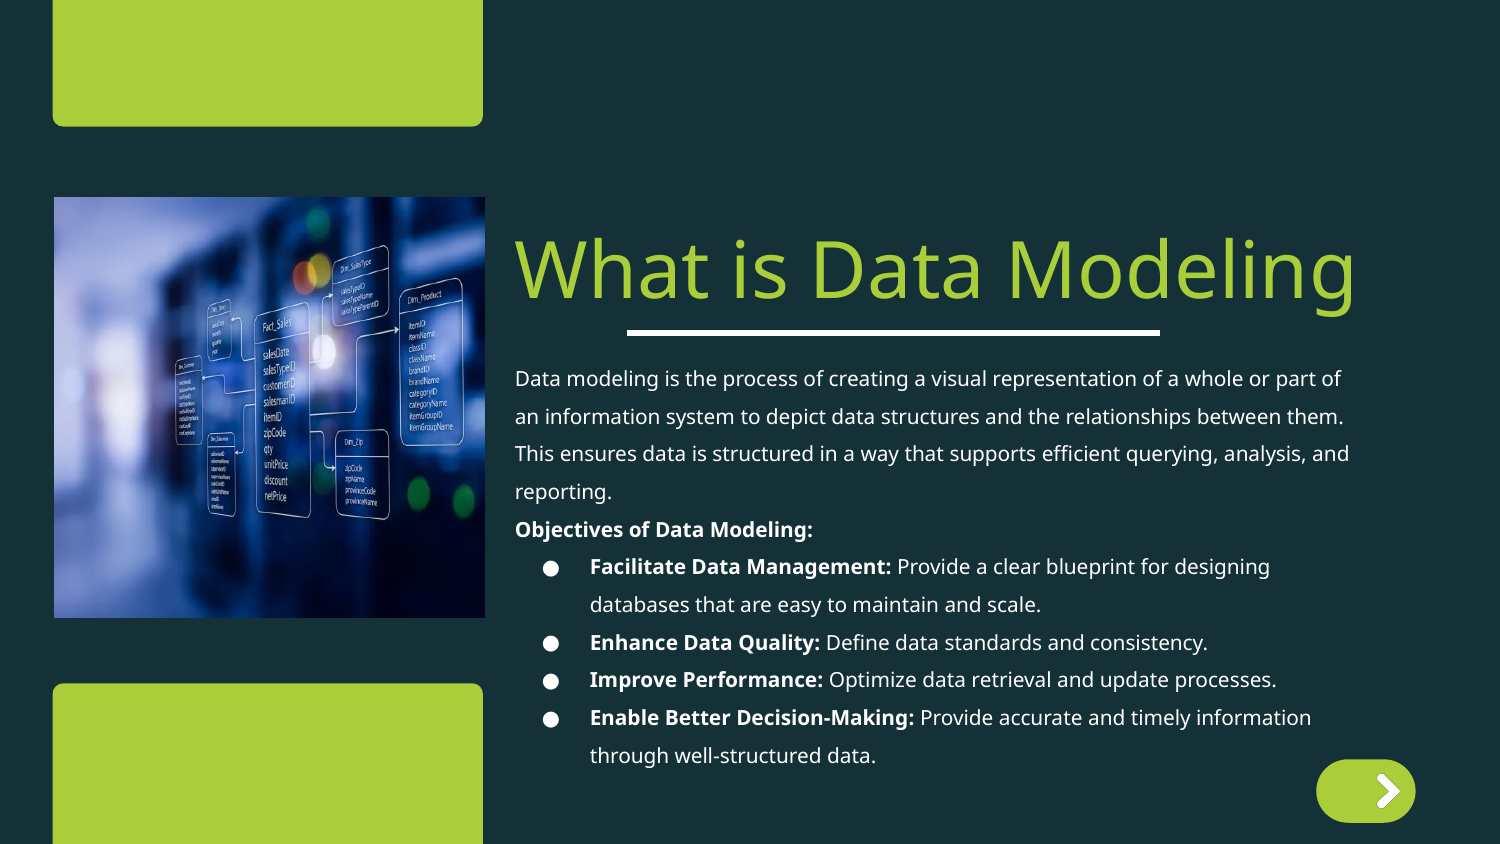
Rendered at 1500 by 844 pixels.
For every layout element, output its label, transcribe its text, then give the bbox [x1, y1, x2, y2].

picture [53, 196, 485, 618]
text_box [1316, 741, 1416, 824]
text_box Data modeling is the process of creating a visual representation of a whole or part of an information system to depict data structures and the relationships between them. This ensures data is structured in a way that supports efficient querying, analysis, and reporting. Objectives of Data Modeling: Facilitate Data Management: Provide a clear blueprint for designing databases that are easy to maintain and scale. Enhance Data Quality: Define data standards and consistency. Improve Performance: Optimize data retrieval and update processes. Enable Better Decision-Making: Provide accurate and timely information through well-structured data. [514, 352, 1357, 768]
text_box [52, 0, 484, 127]
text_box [52, 683, 484, 844]
text_box What is Data Modeling [514, 226, 1453, 317]
